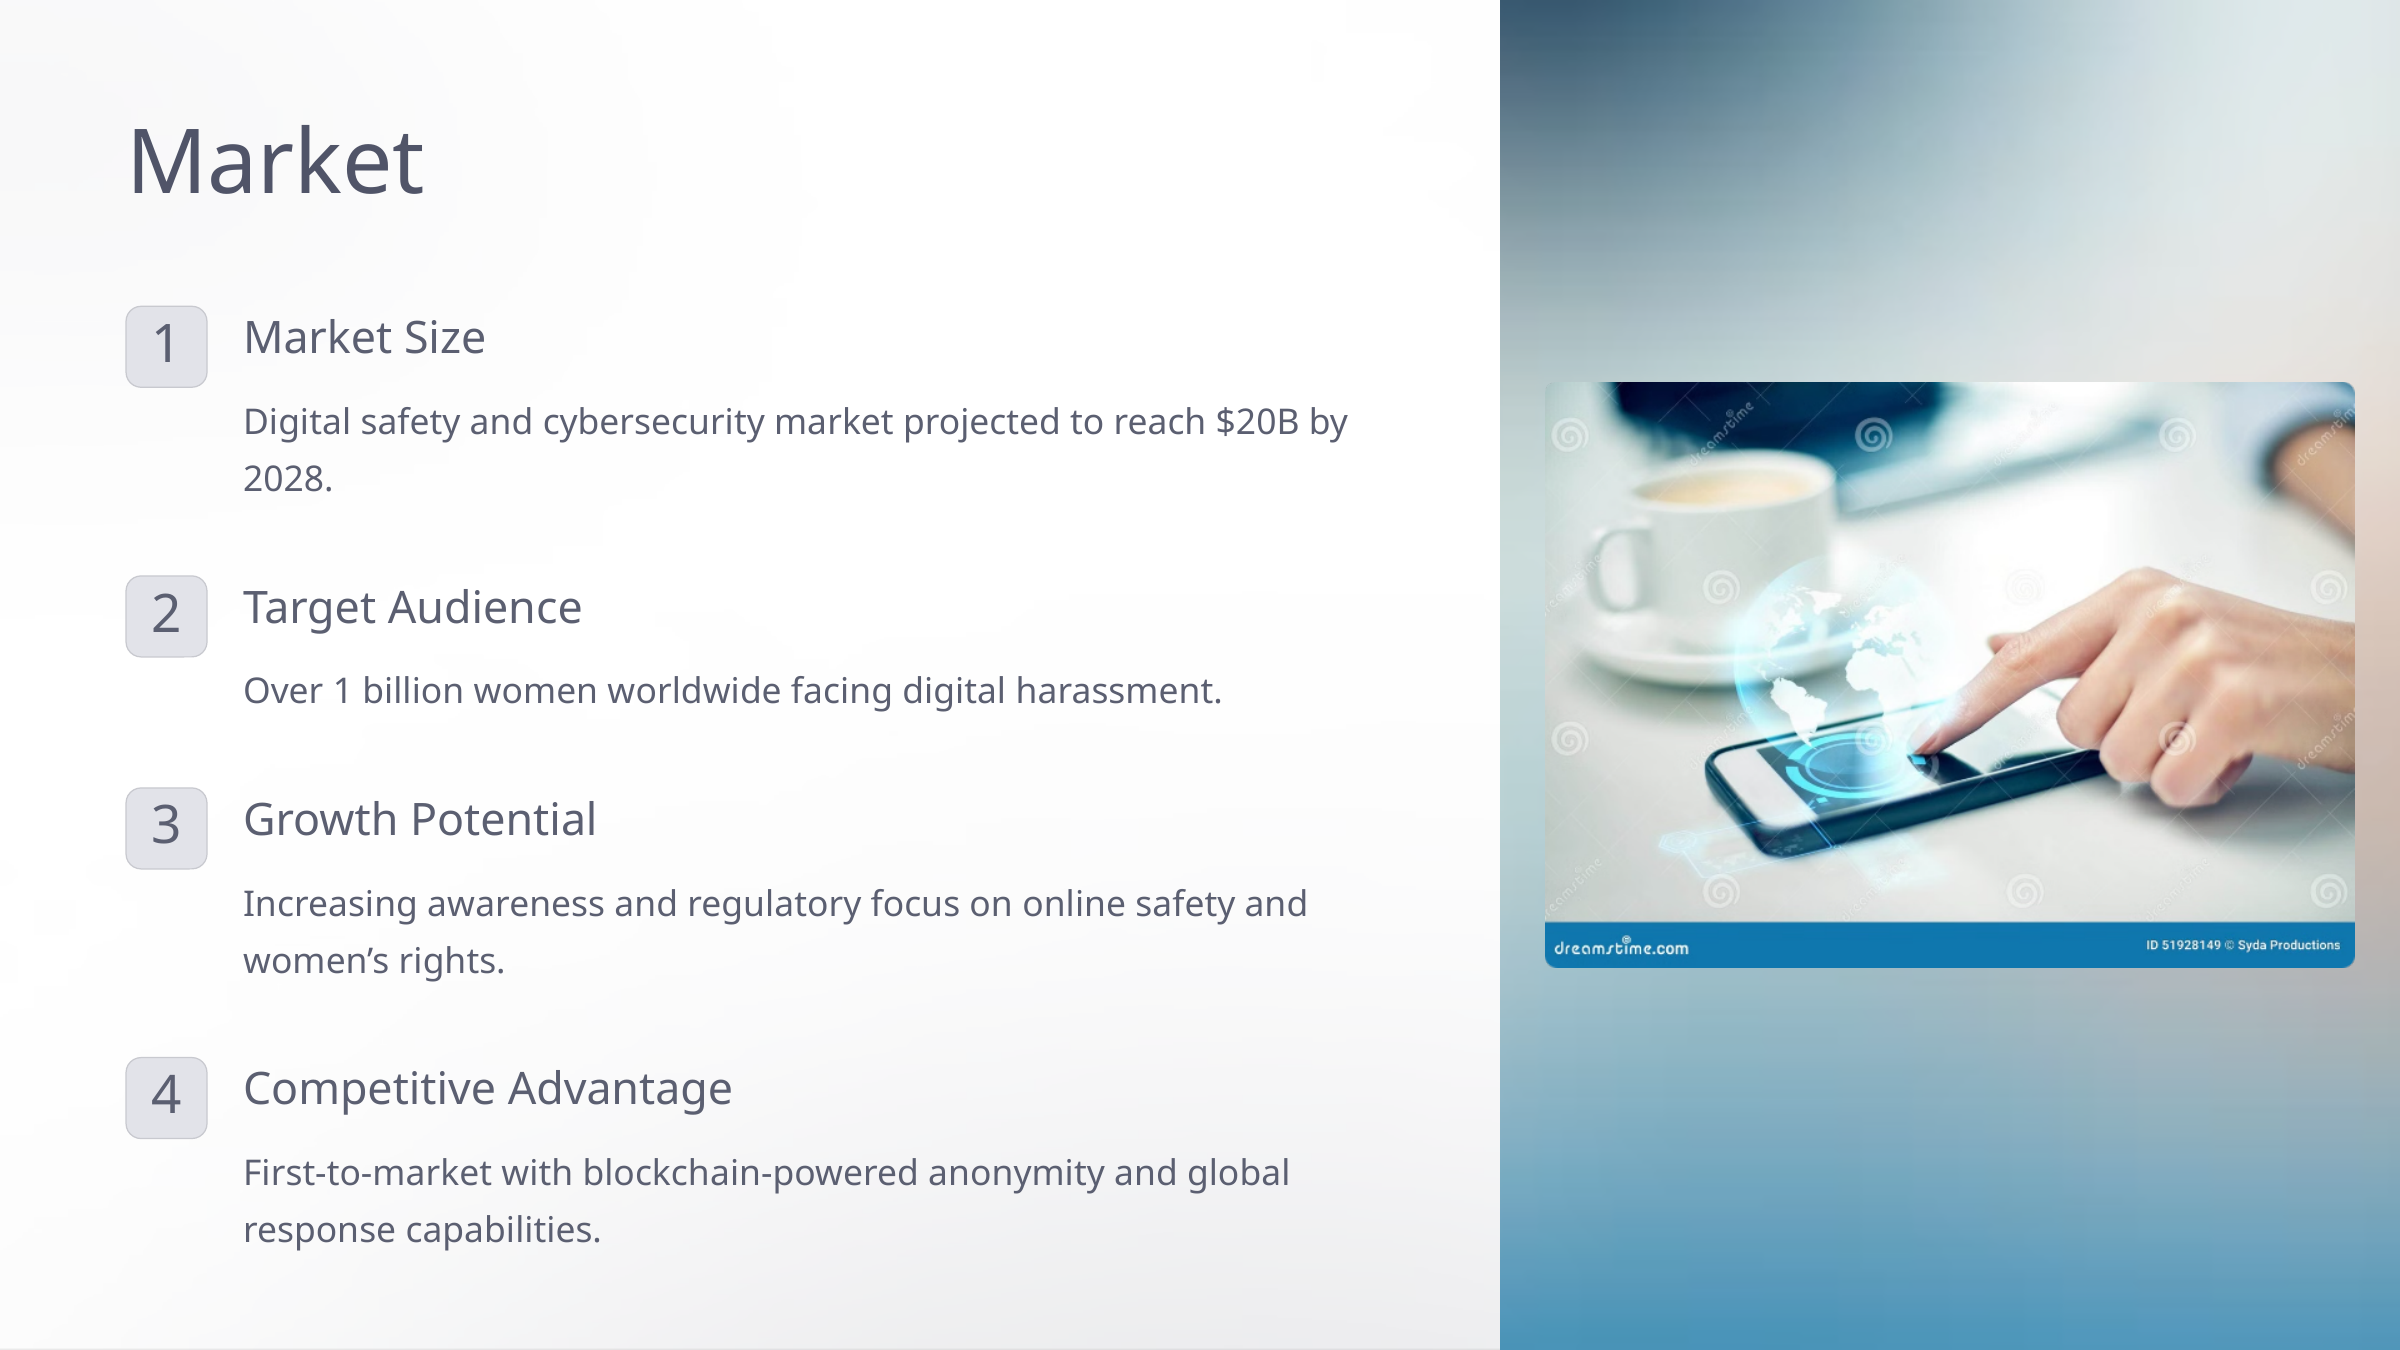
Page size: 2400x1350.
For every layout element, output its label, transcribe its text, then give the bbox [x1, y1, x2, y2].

text_box Market Size [243, 306, 694, 363]
text_box 1 [156, 319, 177, 374]
text_box Increasing awareness and regulatory focus on online safety and women’s rights. [243, 865, 1374, 982]
text_box [126, 1057, 208, 1139]
text_box Target Audience [243, 575, 694, 633]
text_box Growth Potential [243, 787, 694, 845]
text_box Market [126, 99, 1027, 212]
text_box [126, 306, 208, 388]
picture [1499, 0, 2400, 1350]
text_box Competitive Advantage [243, 1057, 748, 1114]
text_box [126, 787, 208, 869]
text_box Digital safety and cybersecurity market projected to reach $20B by 2028. [243, 384, 1374, 500]
text_box 4 [149, 1071, 184, 1126]
text_box First-to-market with blockchain-powered anonymity and global response capabilities. [243, 1135, 1374, 1251]
text_box 2 [151, 589, 182, 644]
text_box 3 [150, 801, 183, 856]
text_box [126, 575, 208, 657]
text_box Over 1 billion women worldwide facing digital harassment. [243, 653, 1374, 712]
